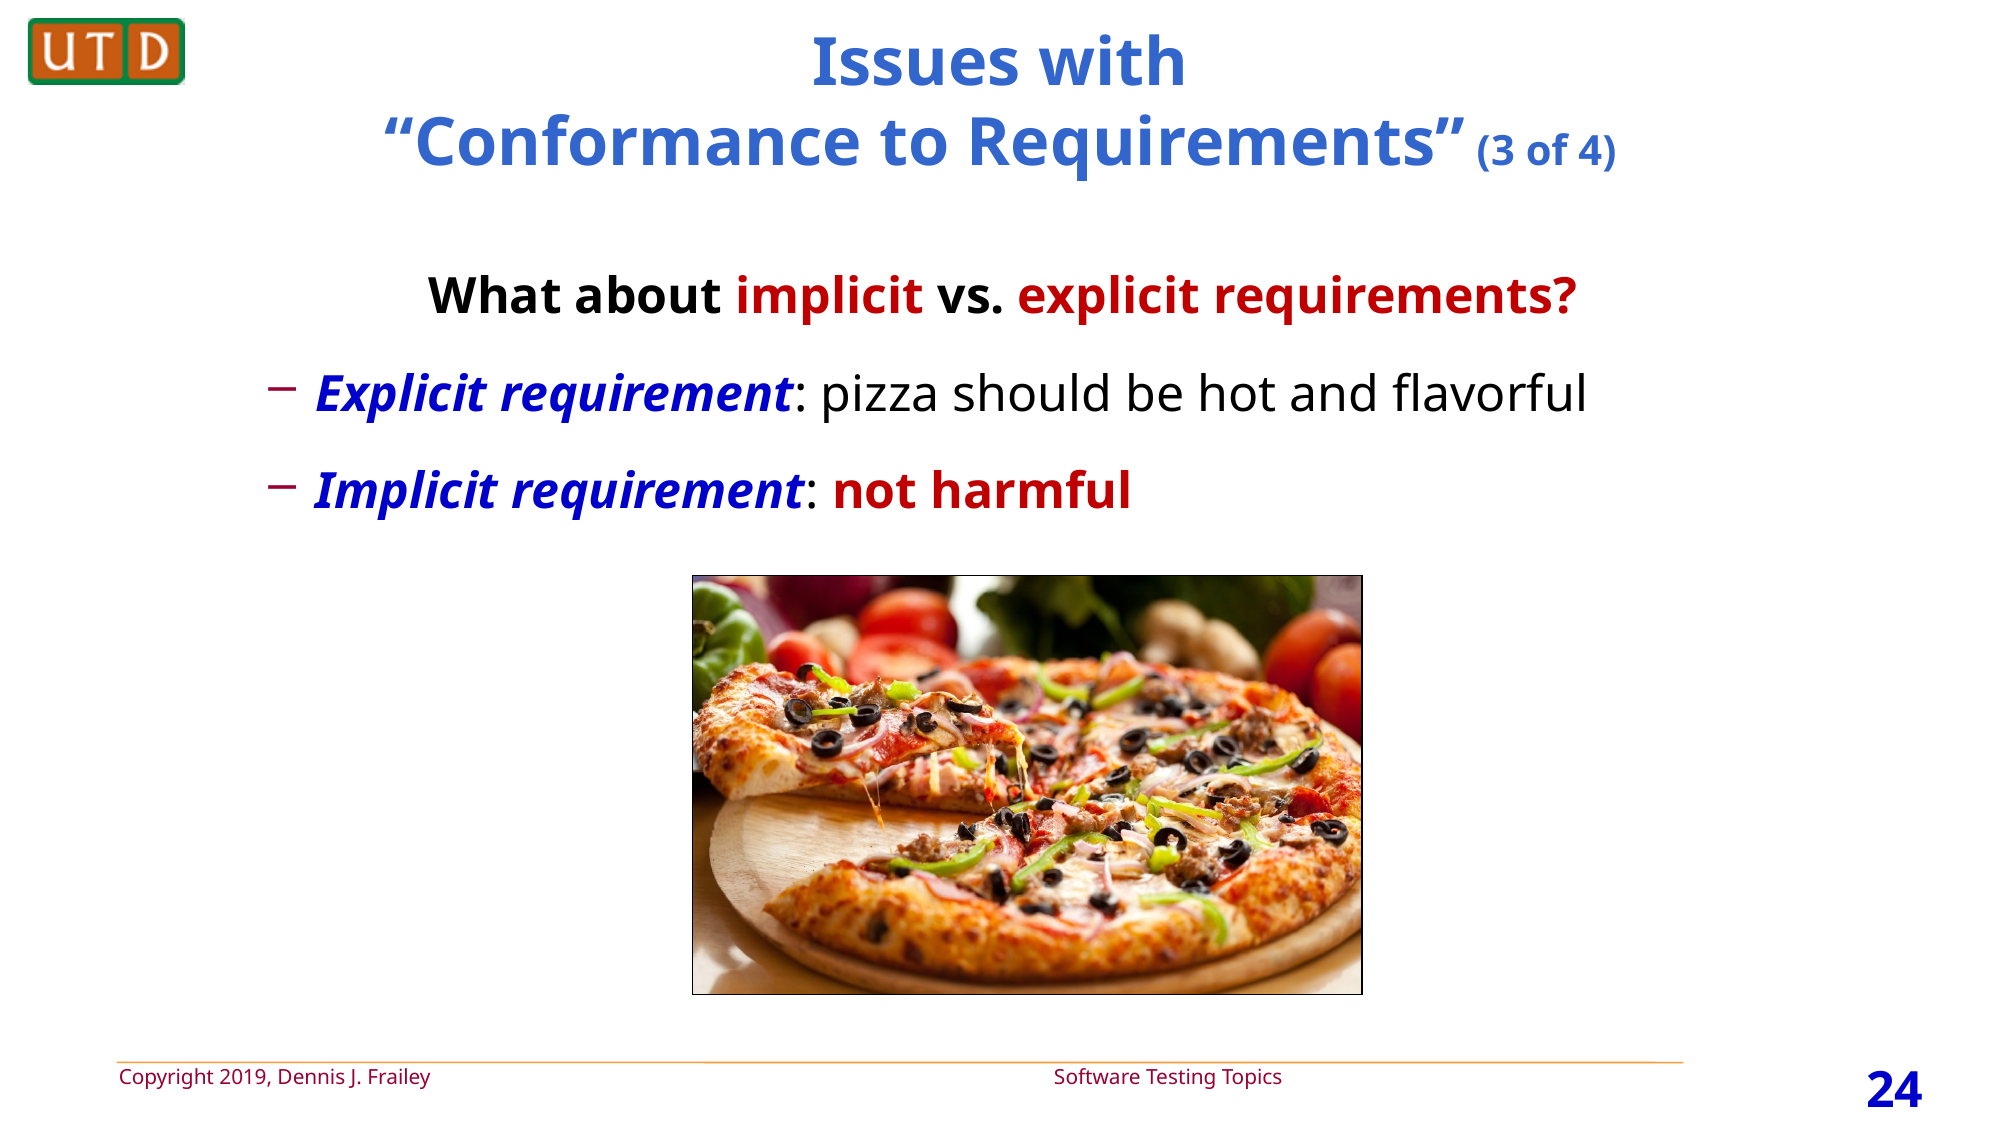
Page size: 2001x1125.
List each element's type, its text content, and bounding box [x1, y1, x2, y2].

title Issues with “Conformance to Requirements” (3 of 4) [250, 17, 1752, 181]
list What about implicit vs. explicit requirements? Explicit requirement: pizza should be hot and flavorful Implicit requirement: not harmful [178, 256, 1828, 994]
picture [693, 575, 1362, 994]
picture [27, 18, 185, 85]
